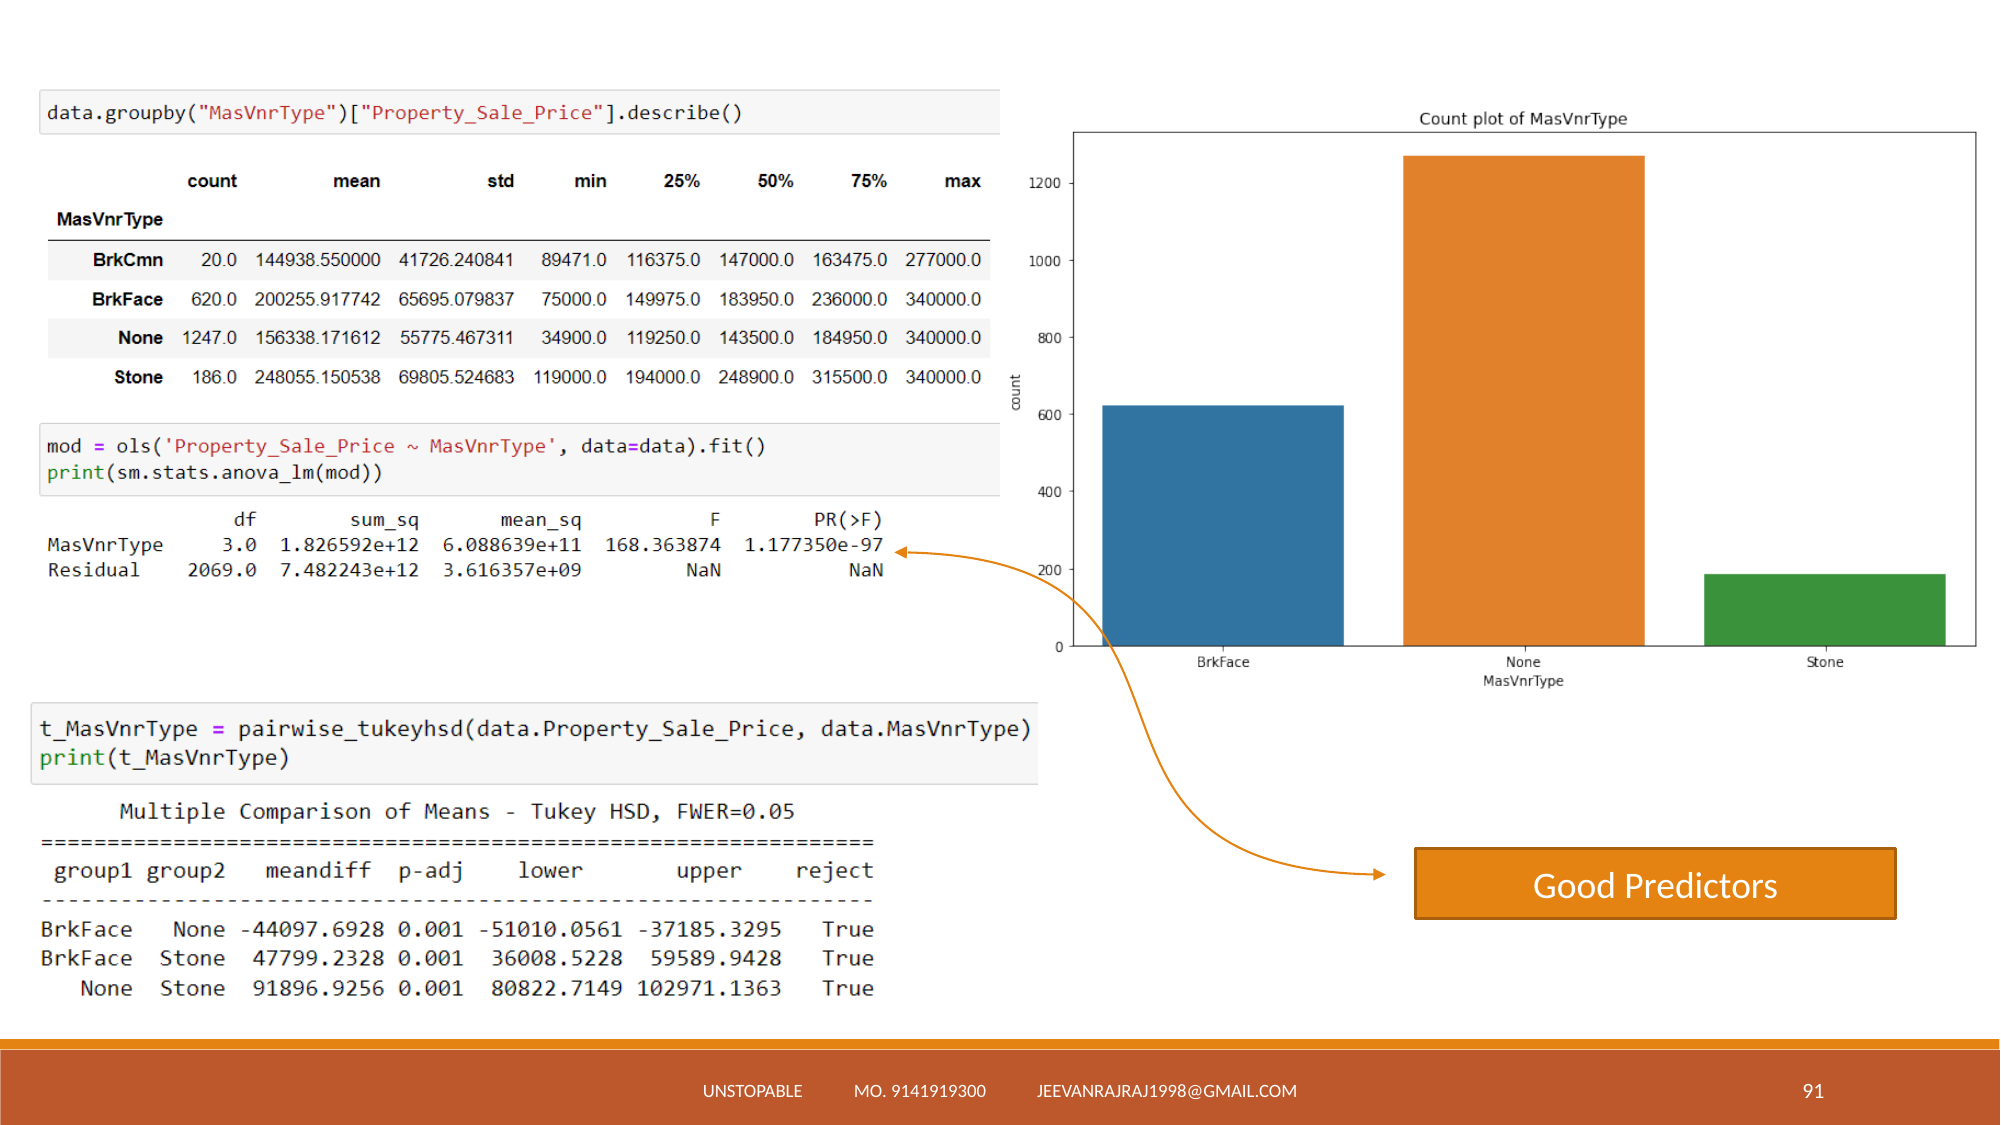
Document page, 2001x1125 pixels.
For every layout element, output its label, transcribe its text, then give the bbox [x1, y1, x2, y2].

text_box Good Predictors [1414, 847, 1897, 920]
slide_number 91 [1624, 1059, 1840, 1120]
picture [35, 82, 1986, 698]
picture [21, 696, 1039, 1013]
footer unstopable Mo. 9141919300 jeevanrajraj1998@gmail.com [604, 1059, 1396, 1120]
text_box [893, 551, 1387, 876]
